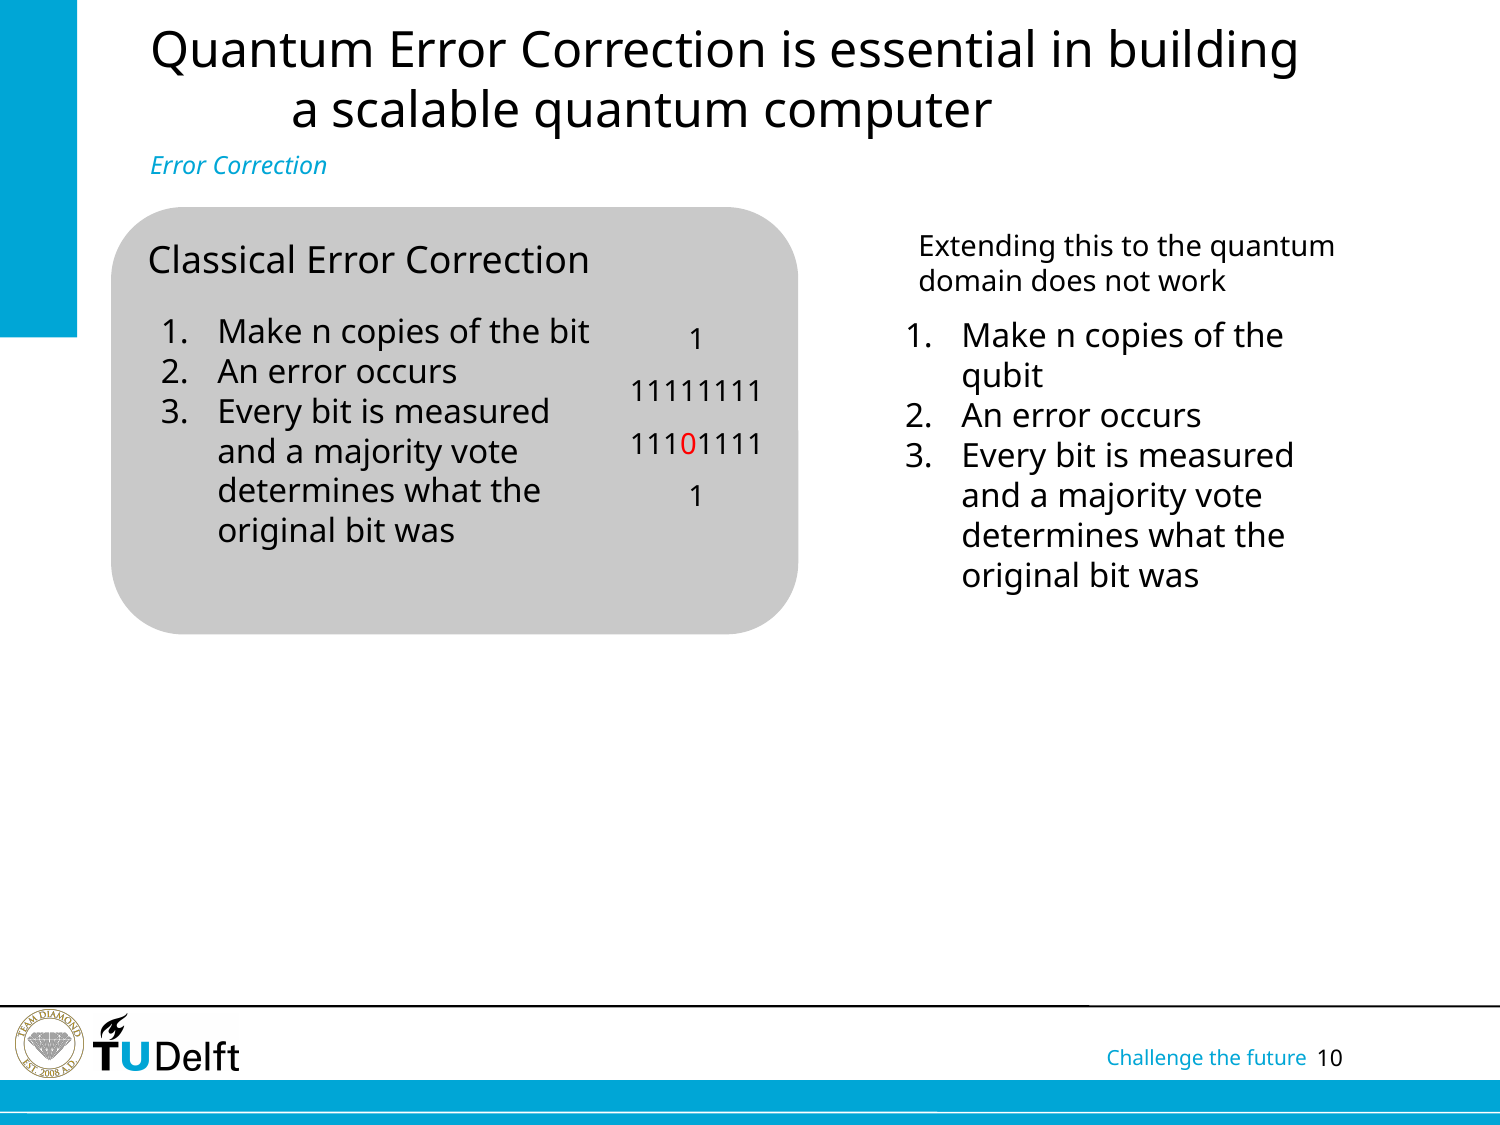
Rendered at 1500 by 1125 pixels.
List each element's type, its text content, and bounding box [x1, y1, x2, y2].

picture [15, 1009, 84, 1078]
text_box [111, 207, 798, 634]
title Quantum Error Correction is essential in building a scalable quantum computer [150, 12, 1325, 138]
list Error Correction [150, 139, 1328, 180]
picture [93, 1013, 239, 1071]
text_box Extending this to the quantum domain does not work [903, 219, 1365, 305]
text_box Make n copies of the qubit An error occurs Every bit is measured and a majority vote determines what the original bit was [890, 307, 1365, 602]
